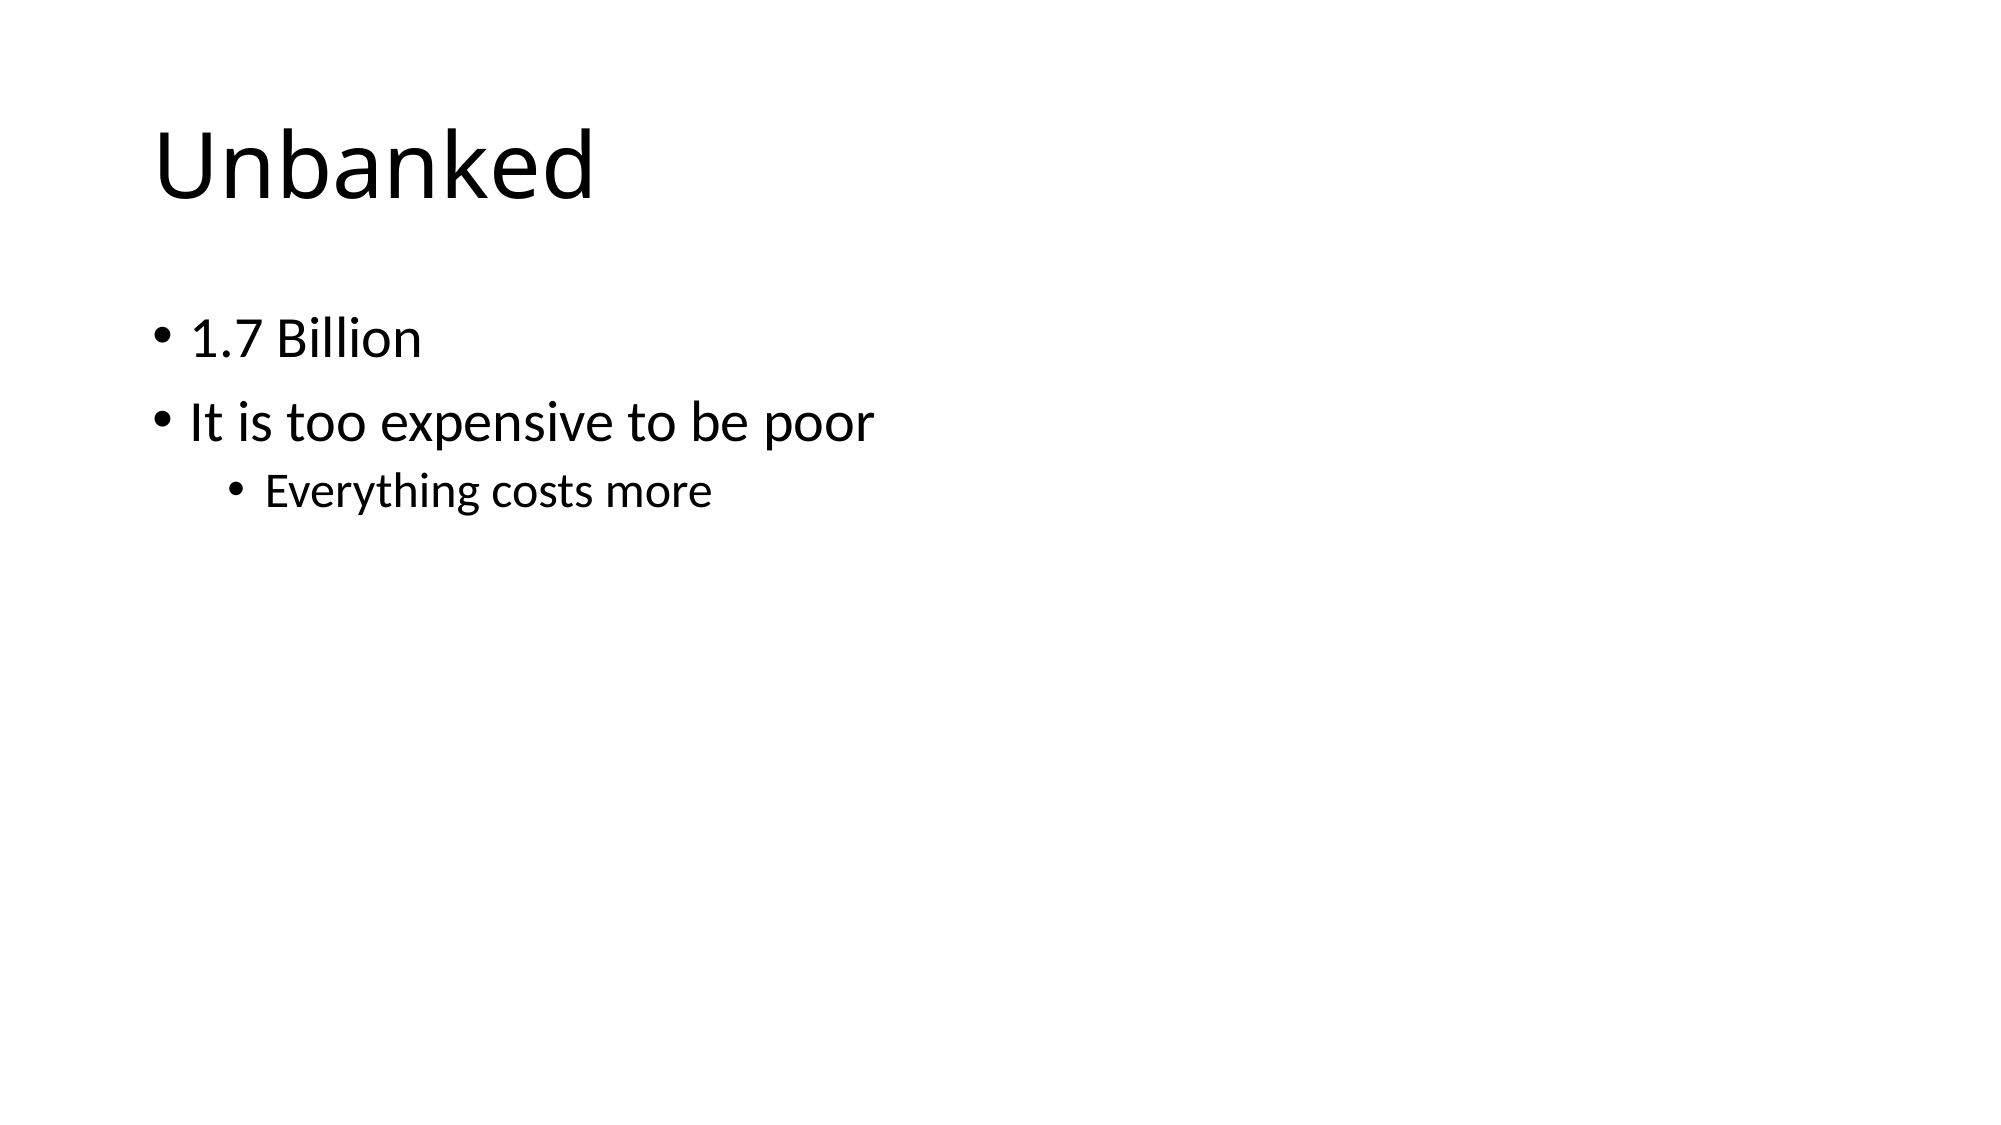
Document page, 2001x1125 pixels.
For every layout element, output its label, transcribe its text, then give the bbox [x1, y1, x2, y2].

list 1.7 Billion It is too expensive to be poor Everything costs more [137, 299, 1863, 1014]
title Unbanked [137, 59, 1863, 278]
